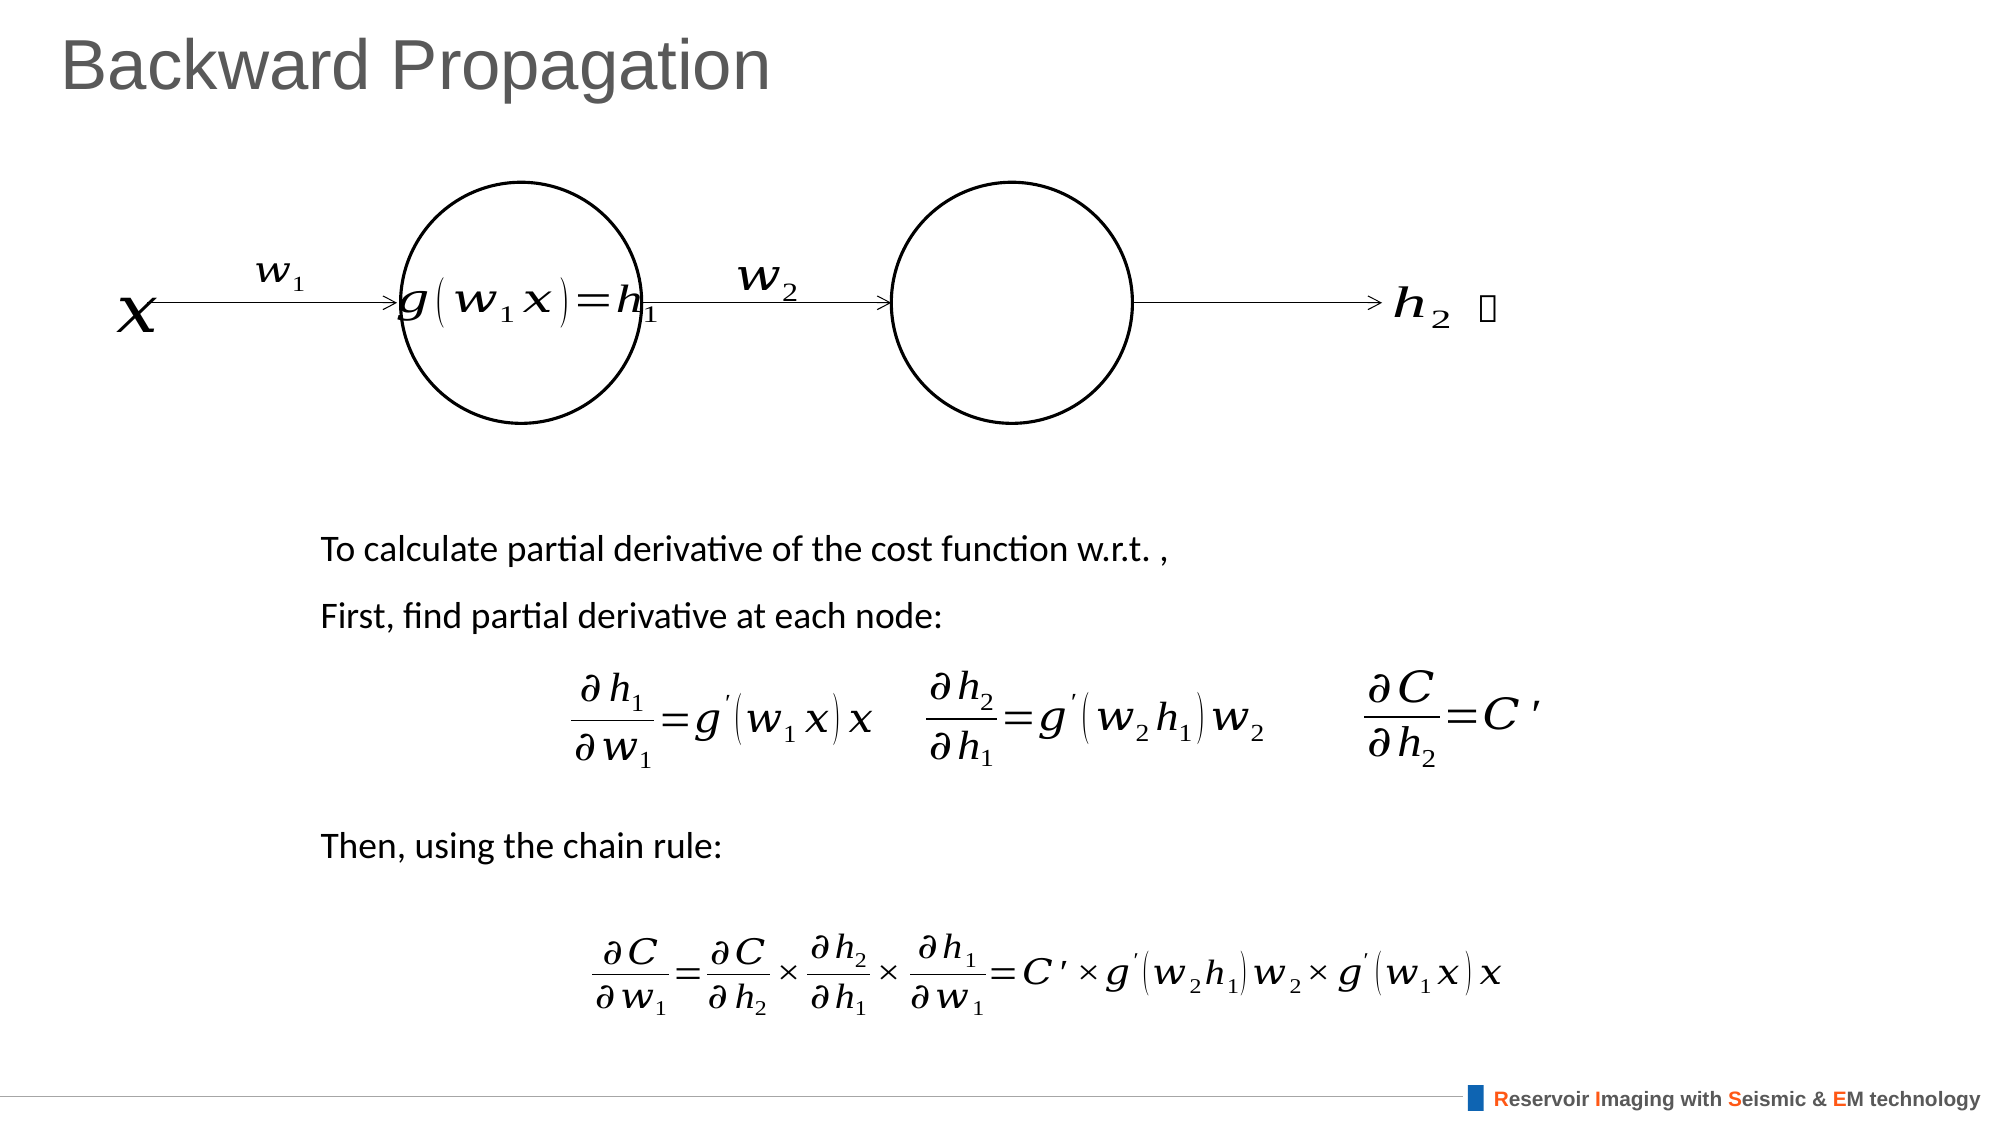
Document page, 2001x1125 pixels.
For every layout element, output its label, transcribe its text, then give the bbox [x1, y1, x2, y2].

text_box Then, using the chain rule: [305, 813, 1316, 874]
title Backward Propagation [45, 0, 1771, 134]
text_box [111, 182, 1450, 424]
